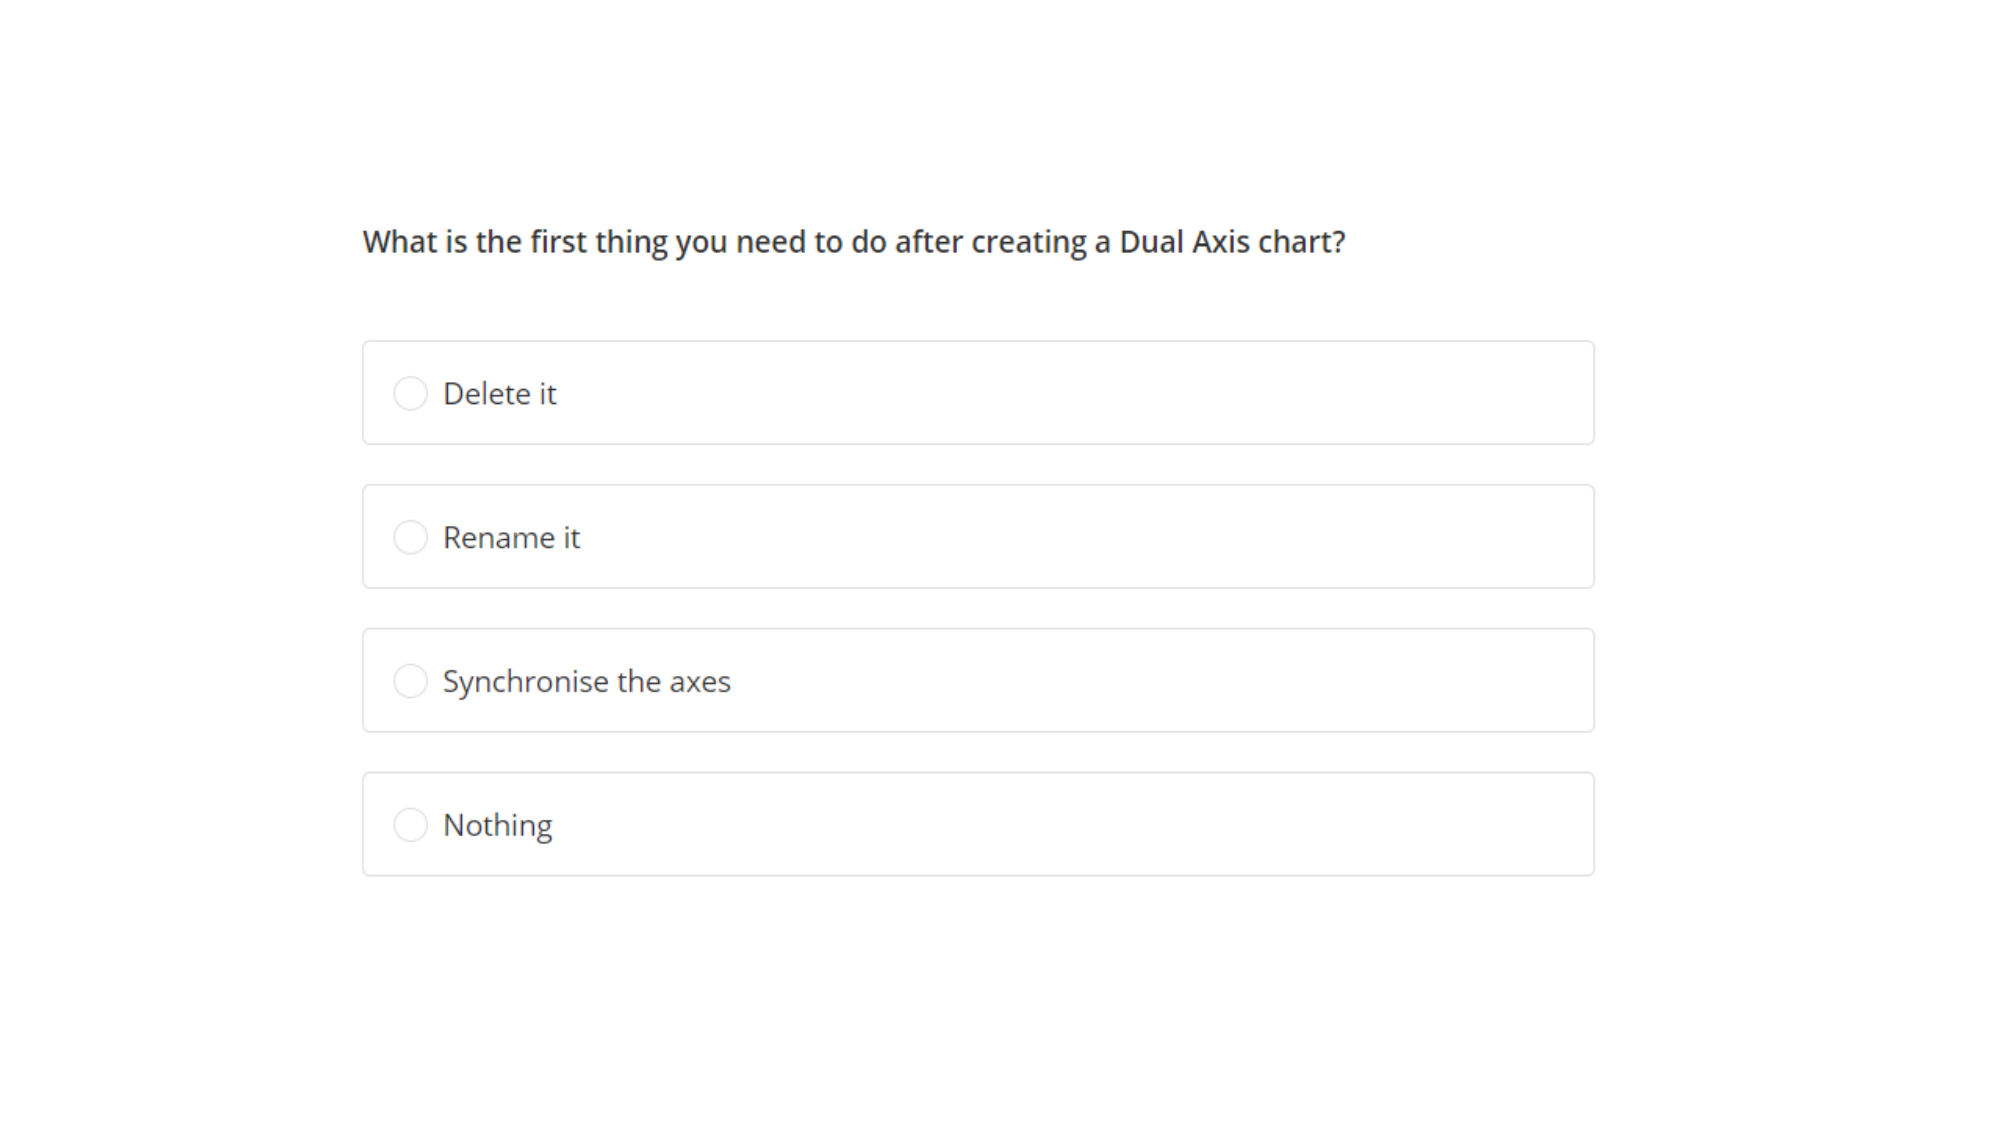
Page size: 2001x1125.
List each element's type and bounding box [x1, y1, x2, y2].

picture [339, 217, 1661, 908]
